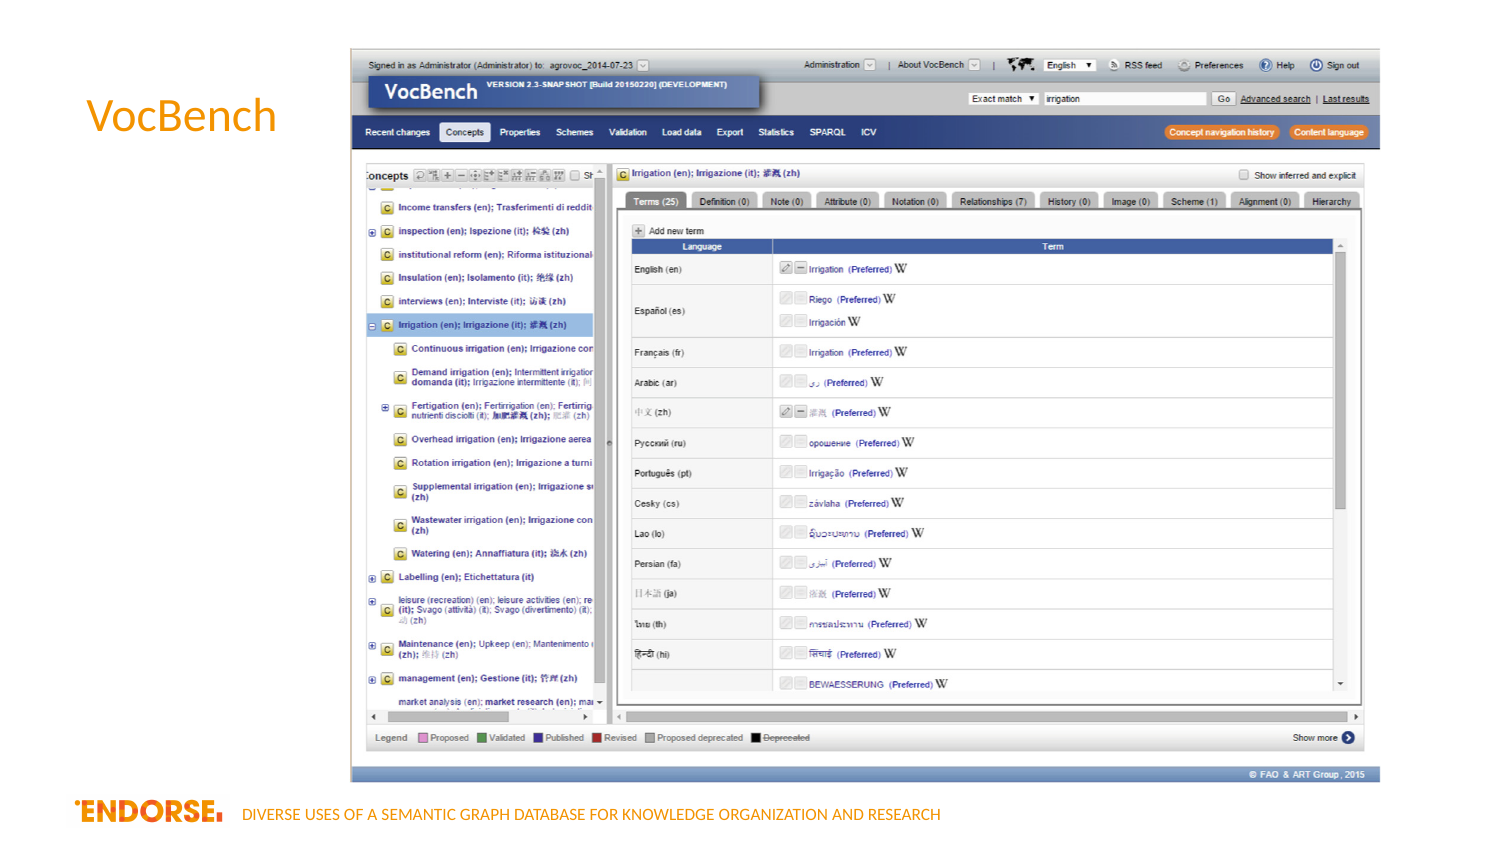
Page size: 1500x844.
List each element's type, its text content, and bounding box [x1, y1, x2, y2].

picture [66, 794, 230, 828]
title VocBench [75, 72, 343, 141]
picture [348, 47, 1381, 783]
list Diverse Uses of a Semantic Graph Database for Knowledge Organization and Research [242, 802, 1066, 825]
